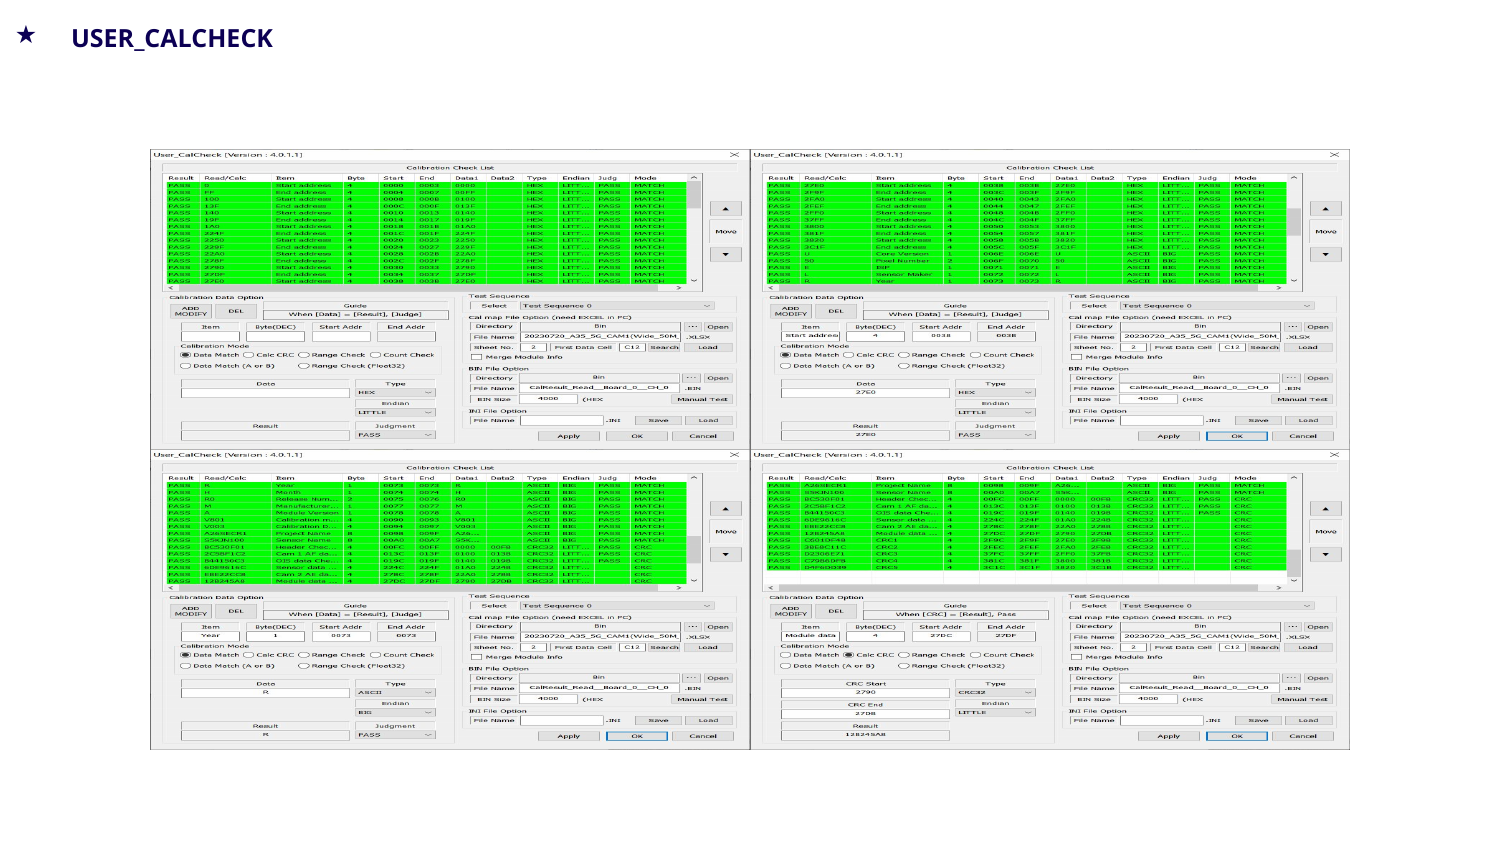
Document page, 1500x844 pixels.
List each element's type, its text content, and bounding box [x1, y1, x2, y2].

picture [149, 149, 1350, 750]
text_box USER_CALCHECK [0, 0, 825, 75]
